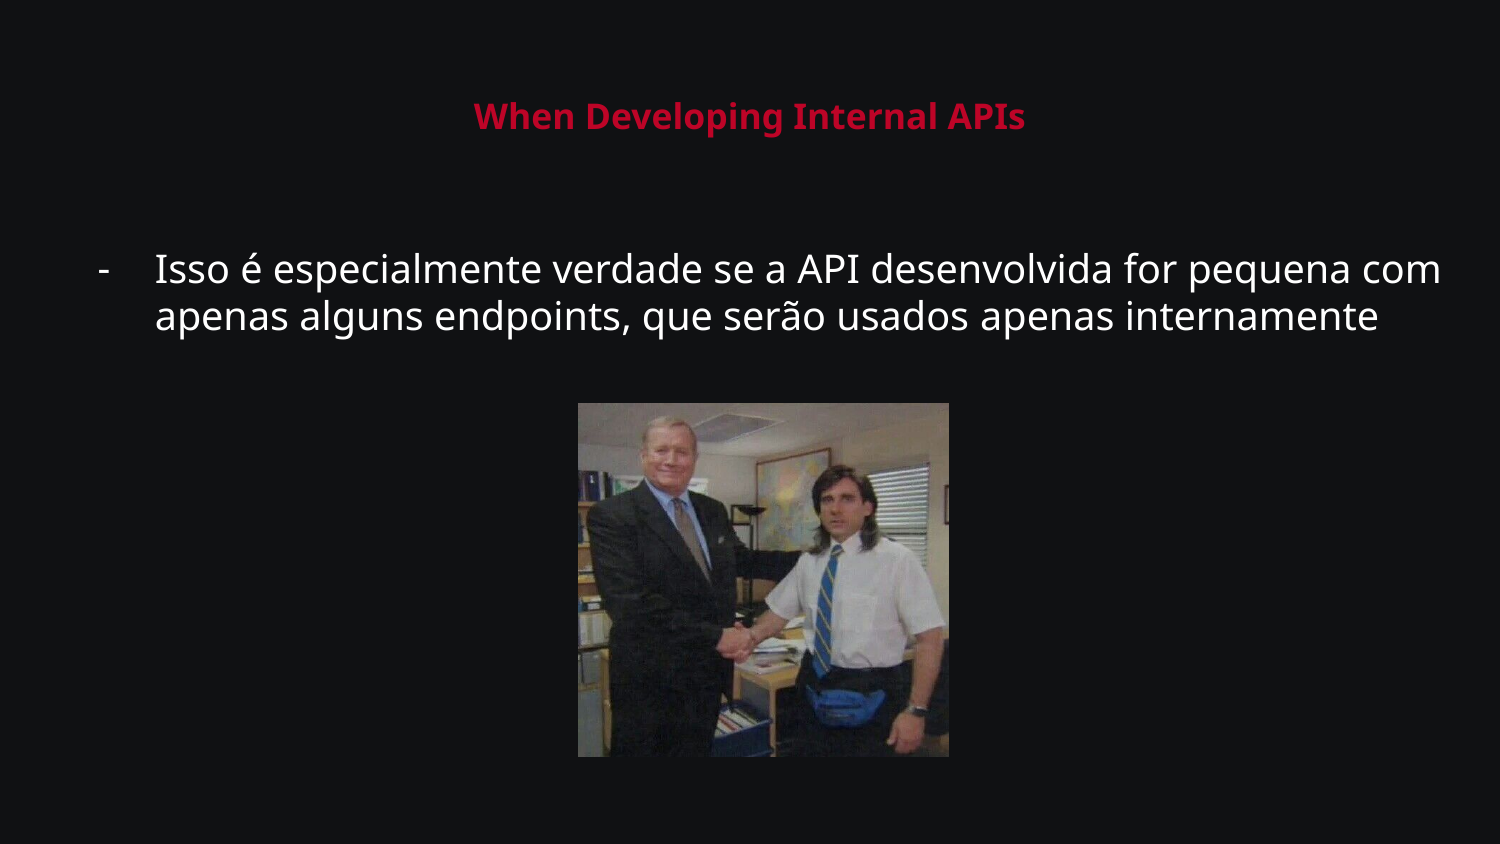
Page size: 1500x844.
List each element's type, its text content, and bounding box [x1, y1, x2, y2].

title When Developing Internal APIs [51, 72, 1449, 167]
picture [577, 403, 950, 757]
list Isso é especialmente verdade se a API desenvolvida for pequena com apenas alguns endpoints, que serão usados ​​apenas internamente [64, 141, 1463, 441]
